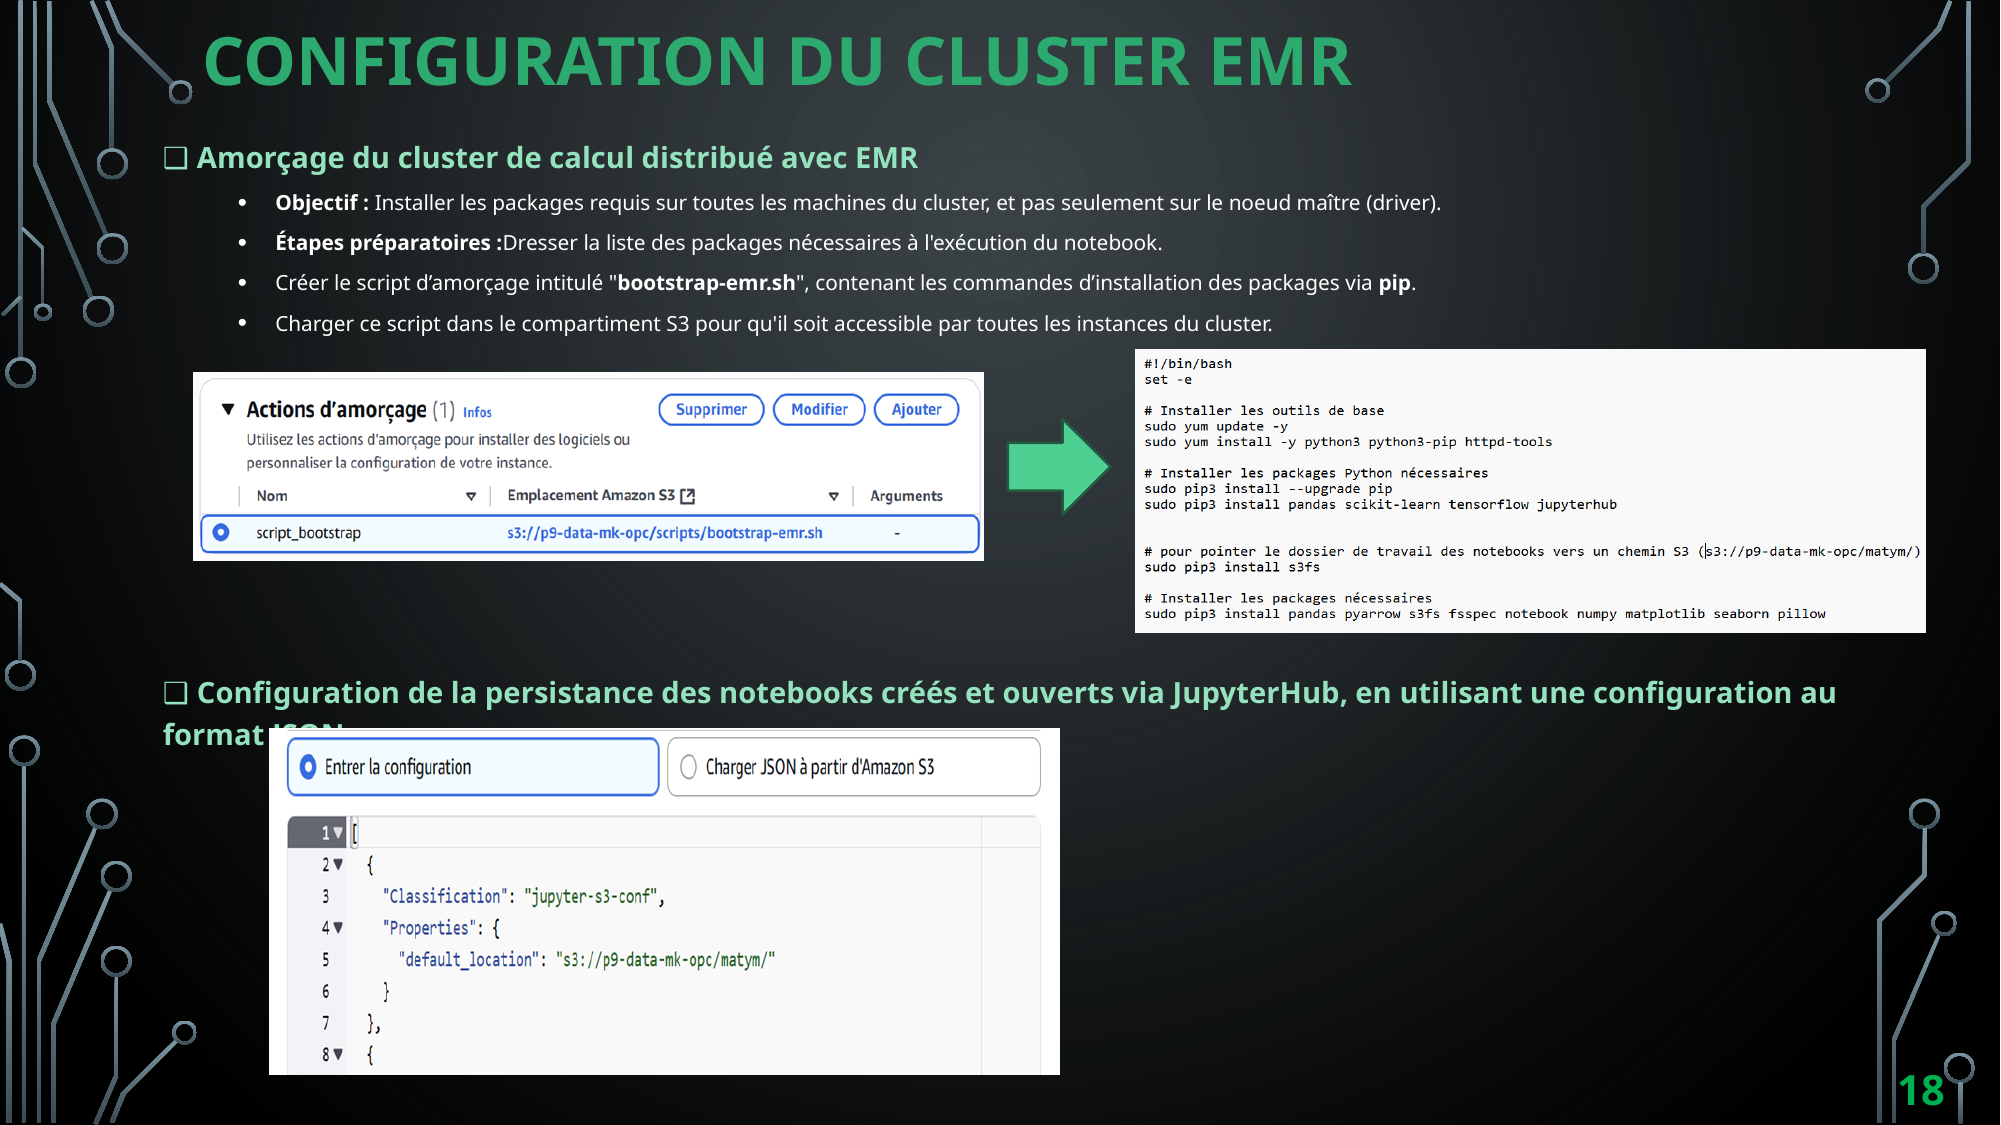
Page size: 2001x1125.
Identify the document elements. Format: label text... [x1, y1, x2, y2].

picture [268, 727, 1060, 1076]
title Configuration du Cluster EMR [187, 12, 1813, 116]
slide_number 18 [1833, 1062, 1961, 1122]
picture [192, 372, 984, 561]
text_box [1006, 417, 1112, 516]
list ❑ Amorçage du cluster de calcul distribué avec EMR Objectif : Installer les packages requis sur toutes les machines du cluster, et pas seulement sur le noeud maître (driver). Étapes préparatoires :Dresser la liste des packages nécessaires à l'exécution du notebook. Créer le script d’amorçage intitulé "bootstrap-emr.sh", contenant les commandes d’installation des packages via pip. Charger ce script dans le compartiment S3 pour qu'il soit accessible par toutes les instances du cluster. ❑ Configuration de la persistance des notebooks créés et ouverts via JupyterHub, en utilisant une configuration au format JSON [147, 124, 1952, 1113]
picture [1134, 348, 1926, 633]
